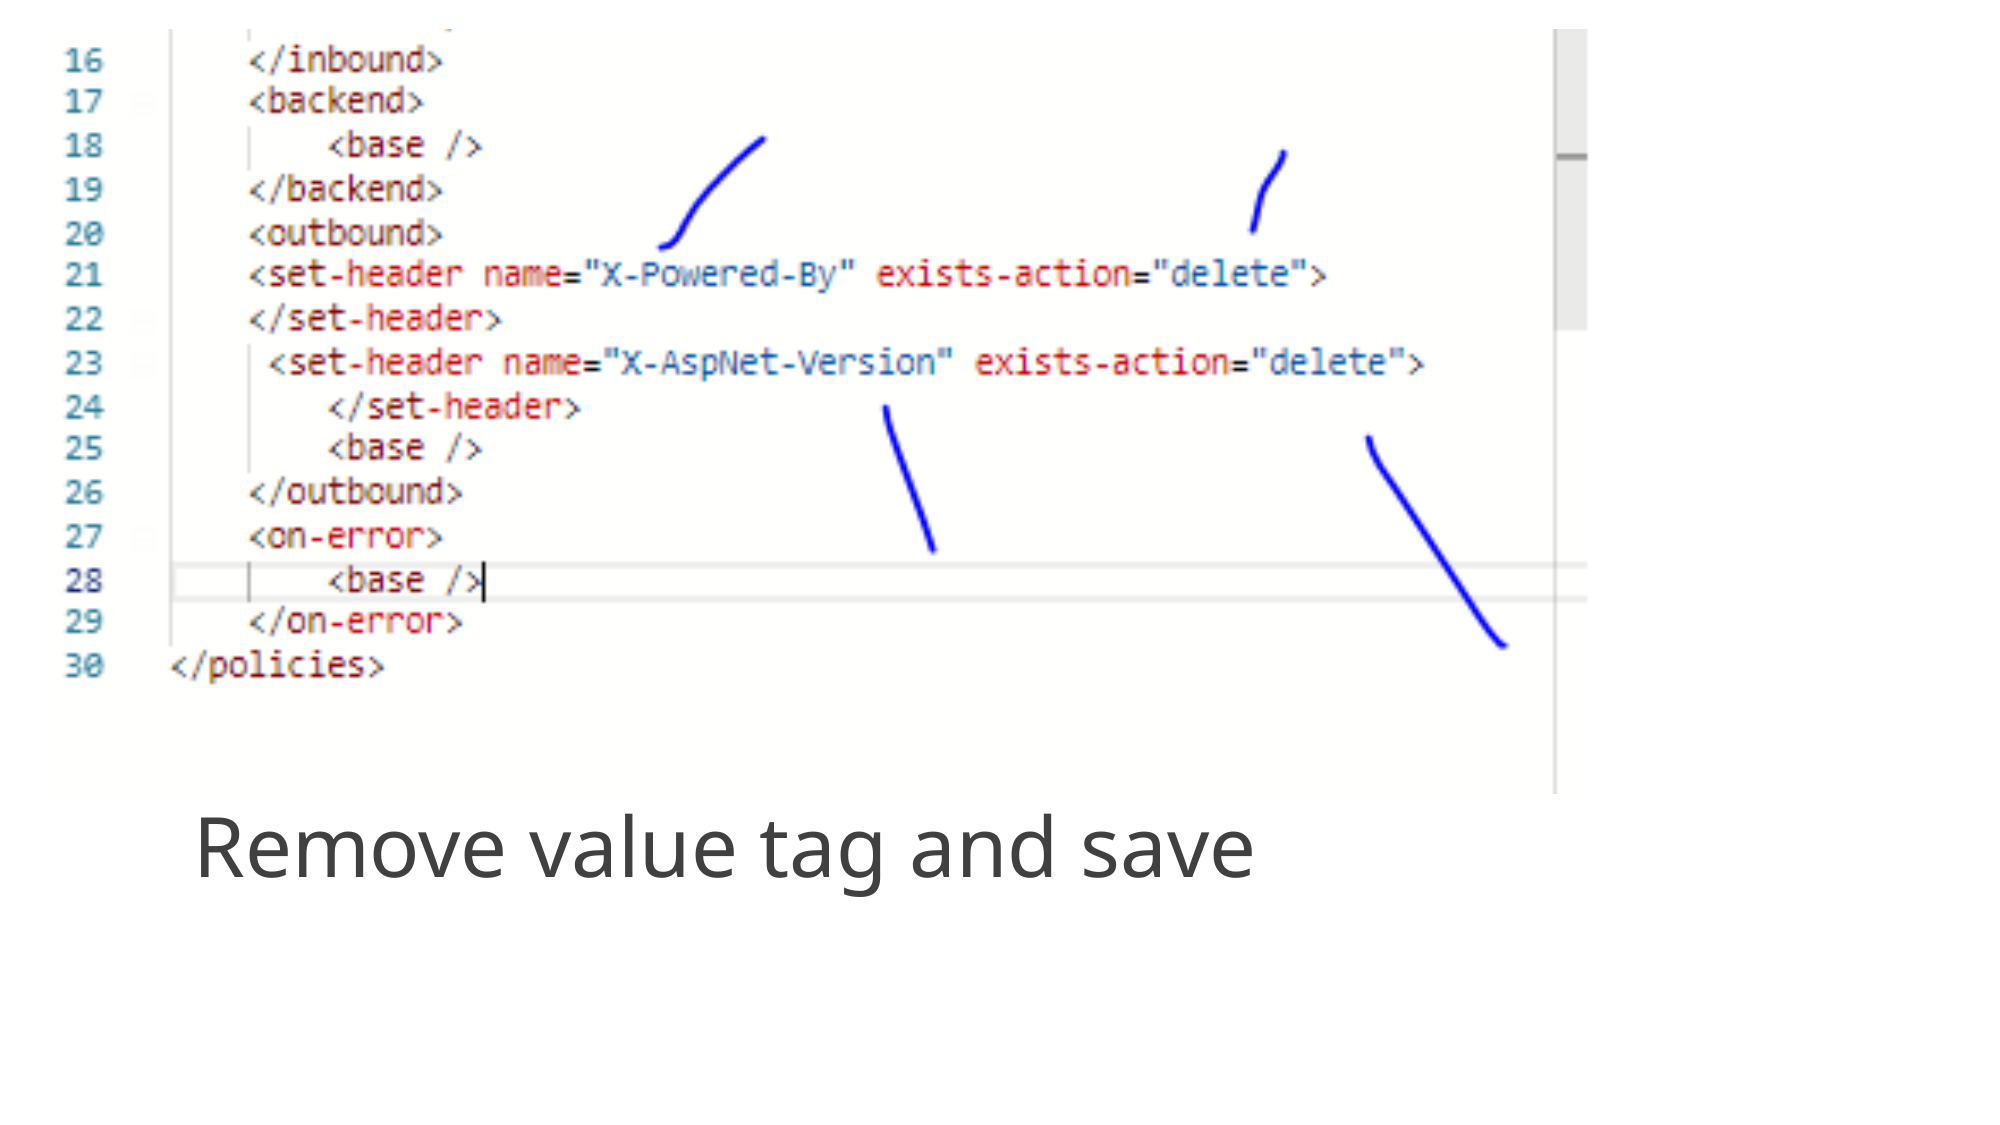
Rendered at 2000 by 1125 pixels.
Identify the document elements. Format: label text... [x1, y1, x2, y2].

text_box Remove value tag and save [193, 806, 1258, 895]
picture [41, 29, 1609, 795]
